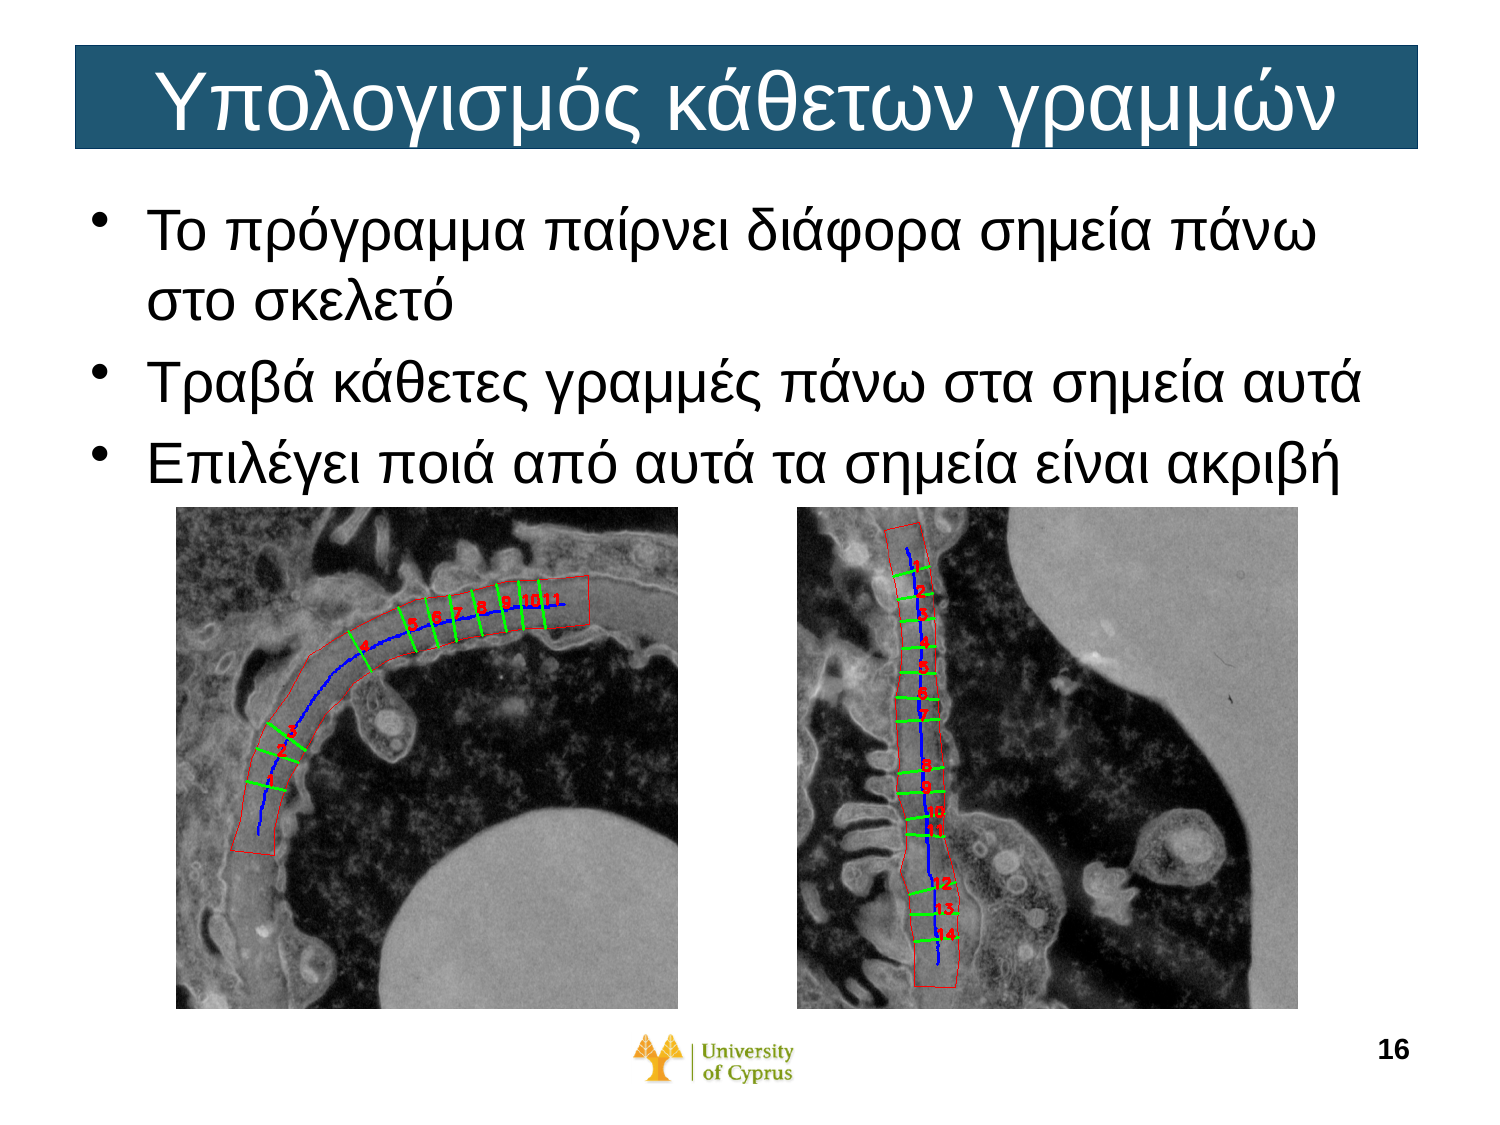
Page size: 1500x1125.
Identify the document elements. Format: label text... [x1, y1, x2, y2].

picture [631, 1032, 795, 1084]
picture [176, 506, 678, 1009]
picture [796, 507, 1299, 1009]
title Υπολογισμός κάθετων γραμμών [75, 45, 1418, 149]
list Το πρόγραμμα παίρνει διάφορα σημεία πάνω στο σκελετό Τραβά κάθετες γραμμές πάνω στα σημεία αυτά Επιλέγει ποιά από αυτά τα σημεία είναι ακριβή [75, 184, 1418, 1006]
